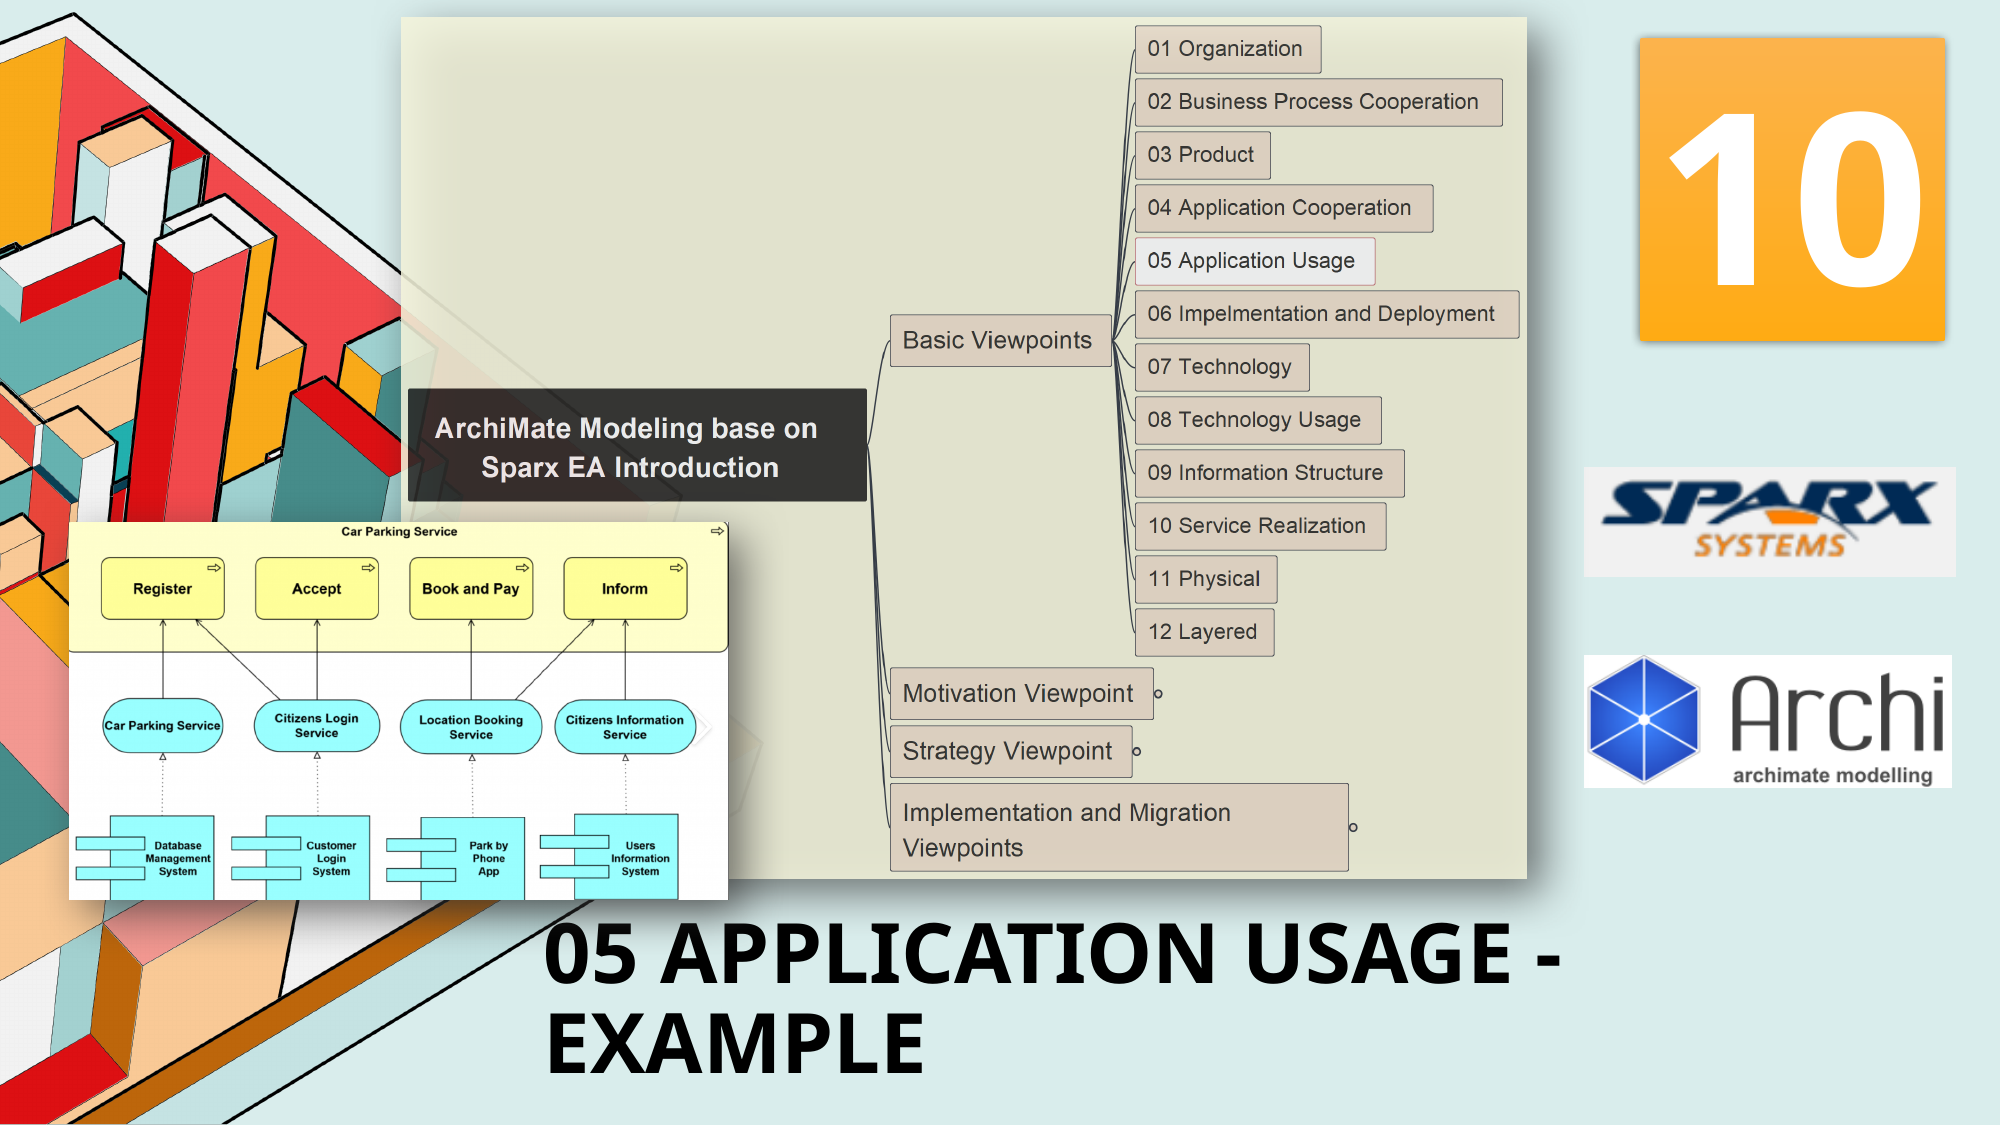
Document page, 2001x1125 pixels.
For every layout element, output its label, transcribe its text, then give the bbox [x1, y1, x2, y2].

picture [0, 0, 1527, 1125]
title 05 Application Usage - Example [528, 878, 1599, 1125]
picture [1584, 655, 1952, 788]
picture [1584, 467, 1956, 577]
text_box 10 [1640, 38, 1945, 341]
